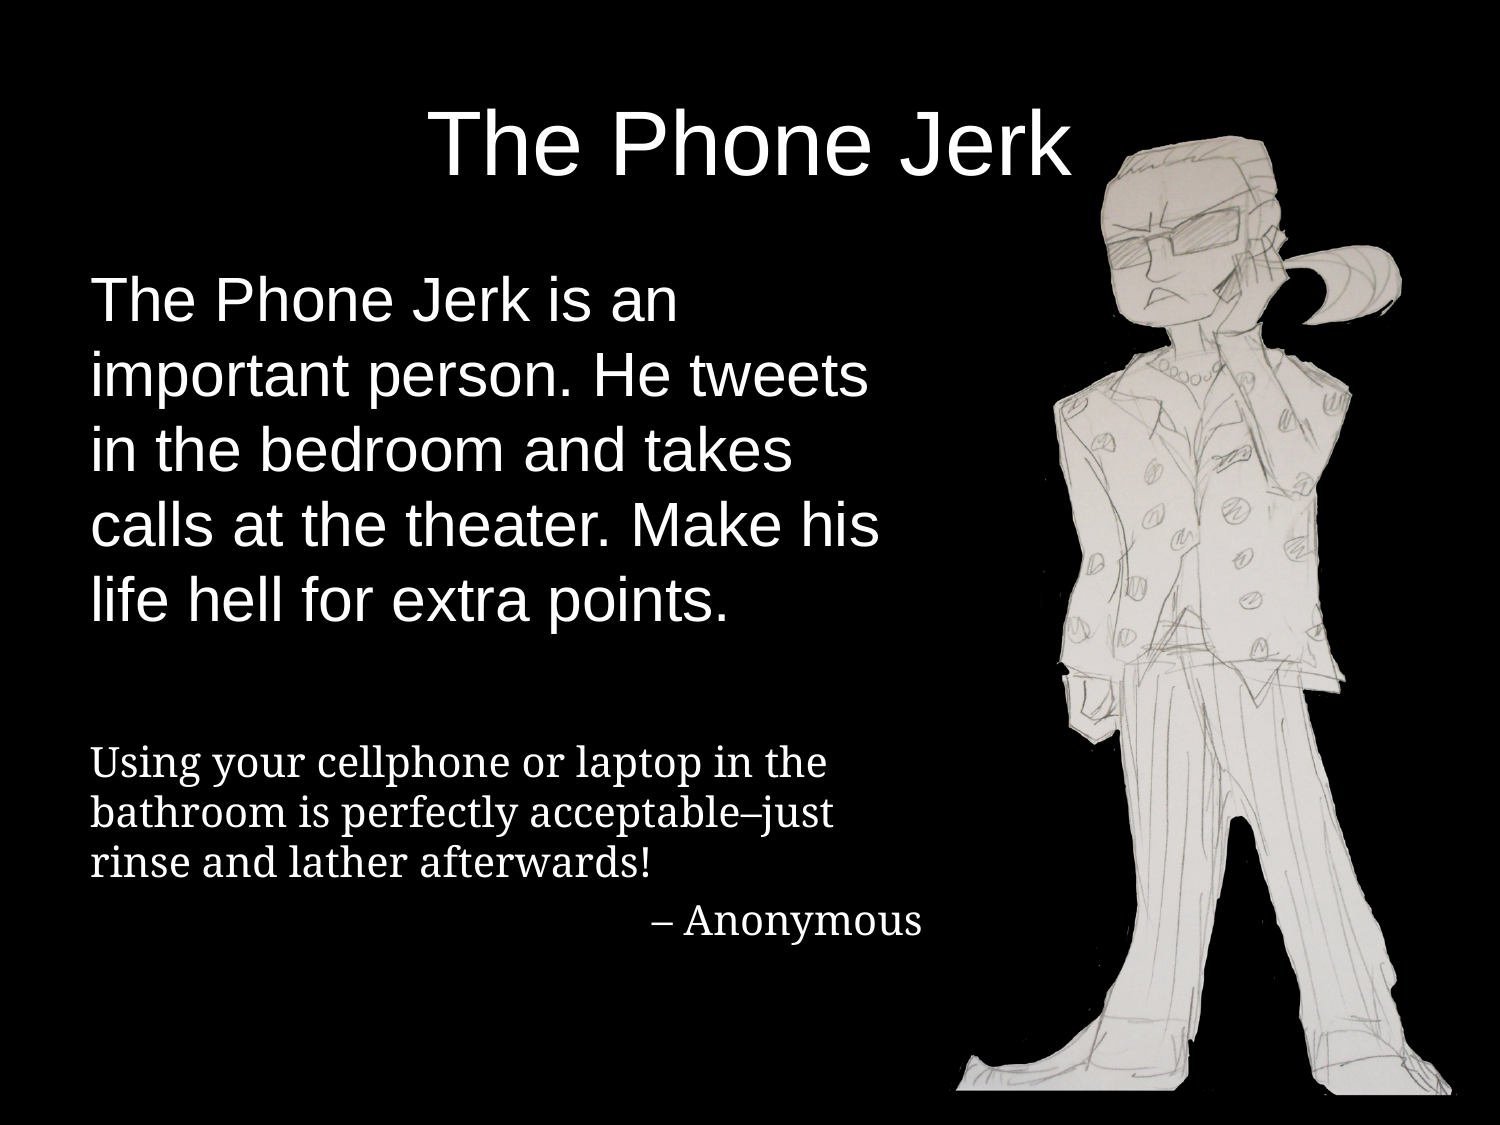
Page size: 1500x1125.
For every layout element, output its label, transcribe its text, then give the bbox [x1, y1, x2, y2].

picture [865, 0, 1499, 1125]
title The Phone Jerk [75, 45, 860, 233]
list The Phone Jerk is an important person. He tweets in the bedroom and takes calls at the theater. Make his life hell for extra points. Using your cellphone or laptop in the bathroom is perfectly acceptable–just rinse and lather afterwards! – Anonymous [75, 251, 860, 995]
